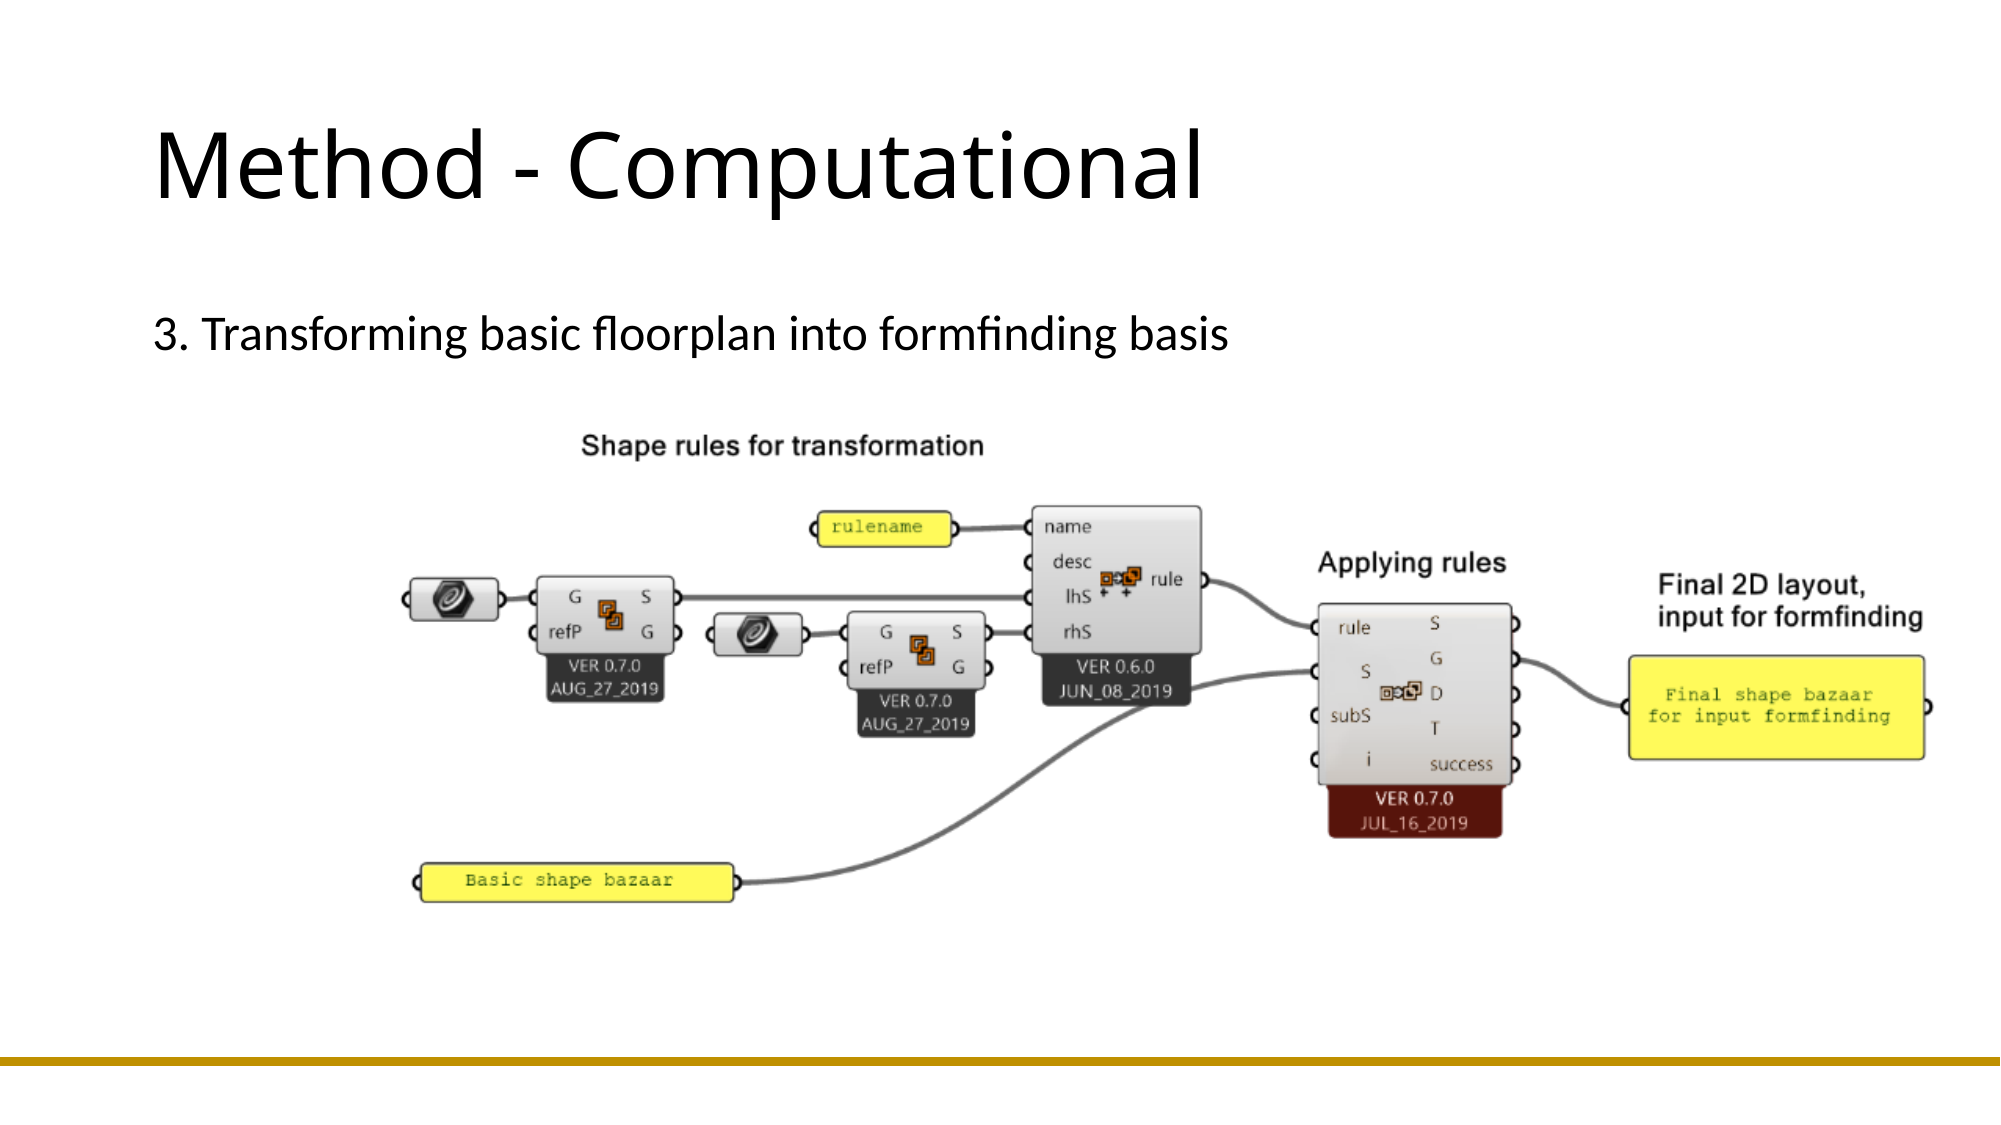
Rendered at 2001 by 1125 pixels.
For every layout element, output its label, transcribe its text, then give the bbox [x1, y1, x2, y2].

picture [377, 391, 1967, 966]
list 3. Transforming basic floorplan into formfinding basis [137, 299, 1802, 373]
title Method - Computational [137, 59, 1863, 278]
